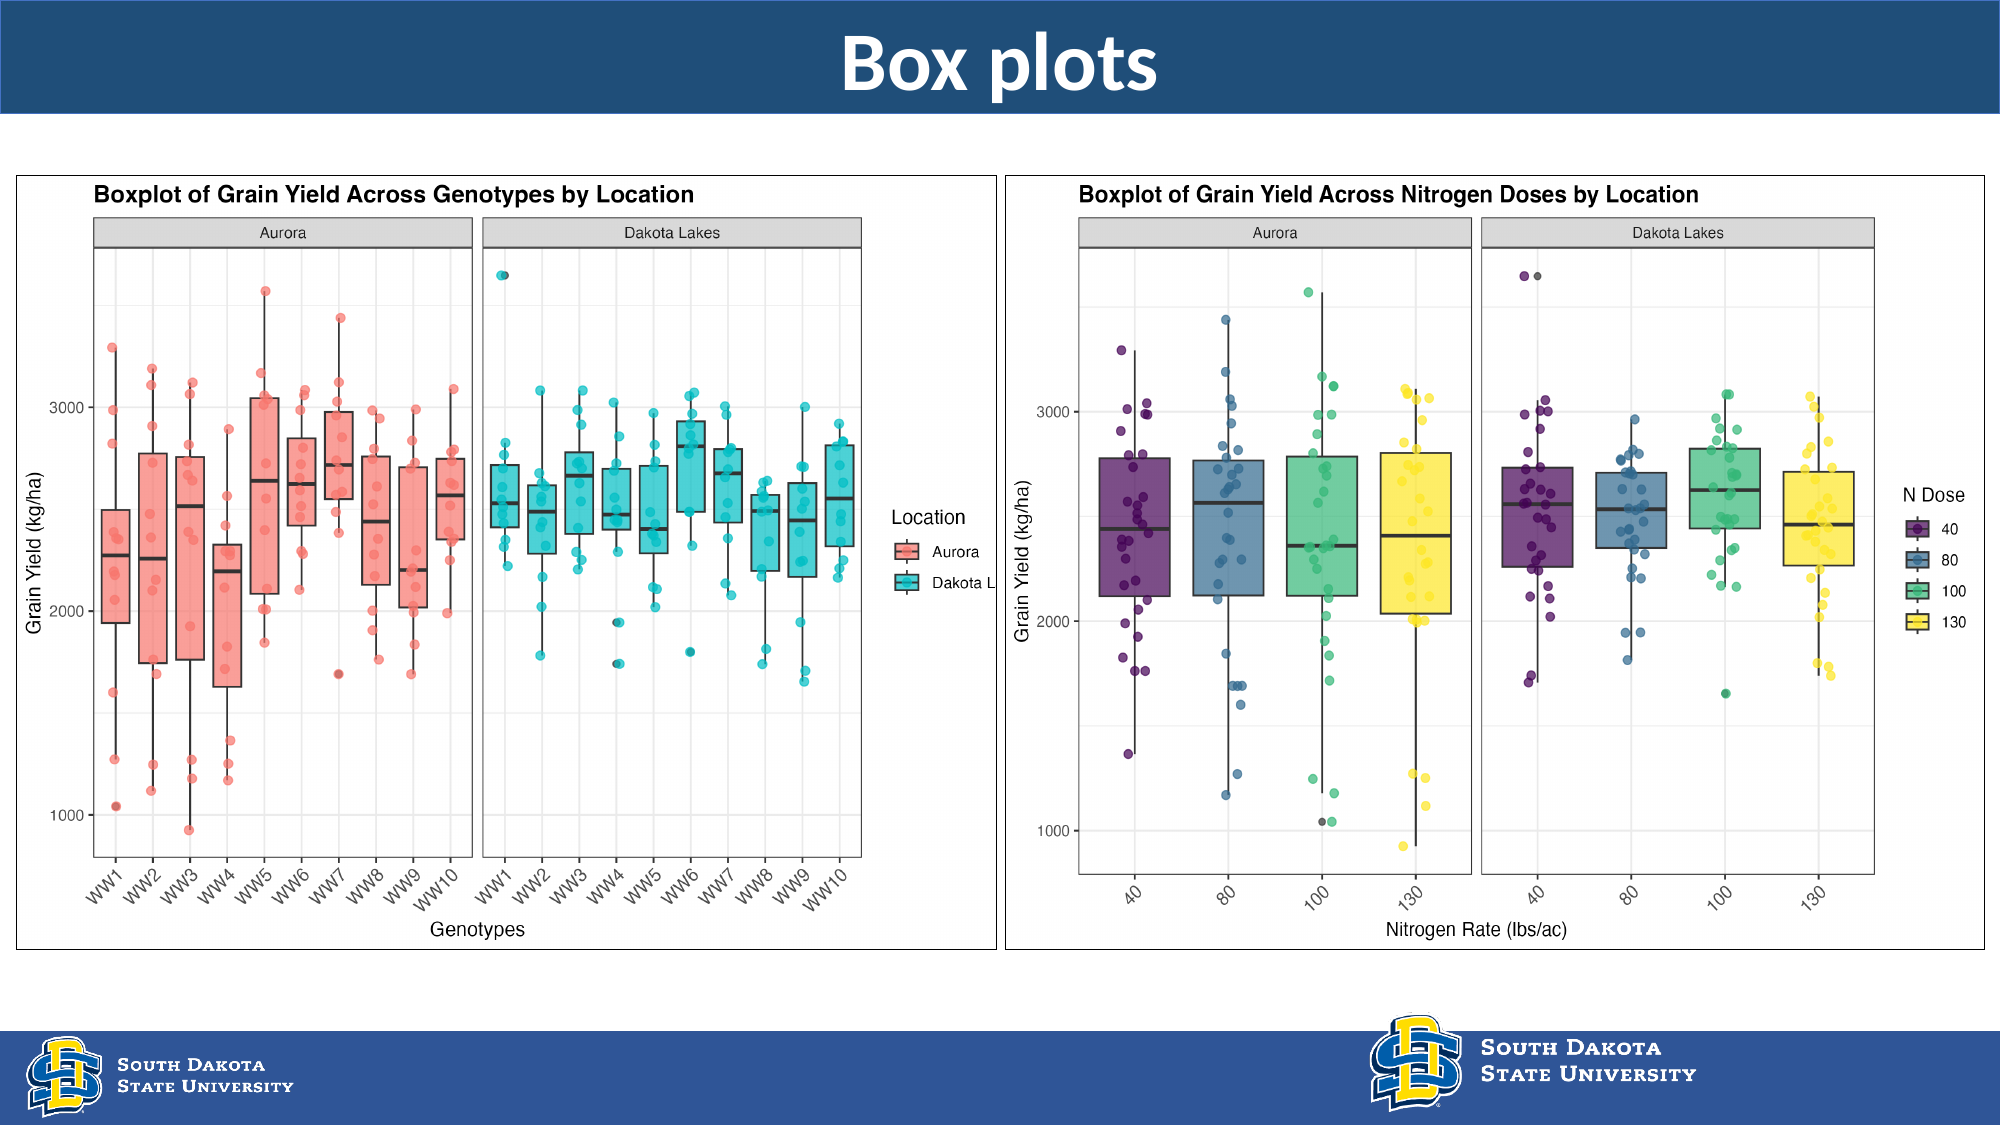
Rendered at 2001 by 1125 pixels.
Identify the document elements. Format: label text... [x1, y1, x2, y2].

picture [1337, 1000, 1724, 1121]
picture [0, 1026, 316, 1125]
picture [16, 175, 997, 950]
picture [1005, 175, 1985, 950]
text_box Box plots [0, 0, 2000, 114]
